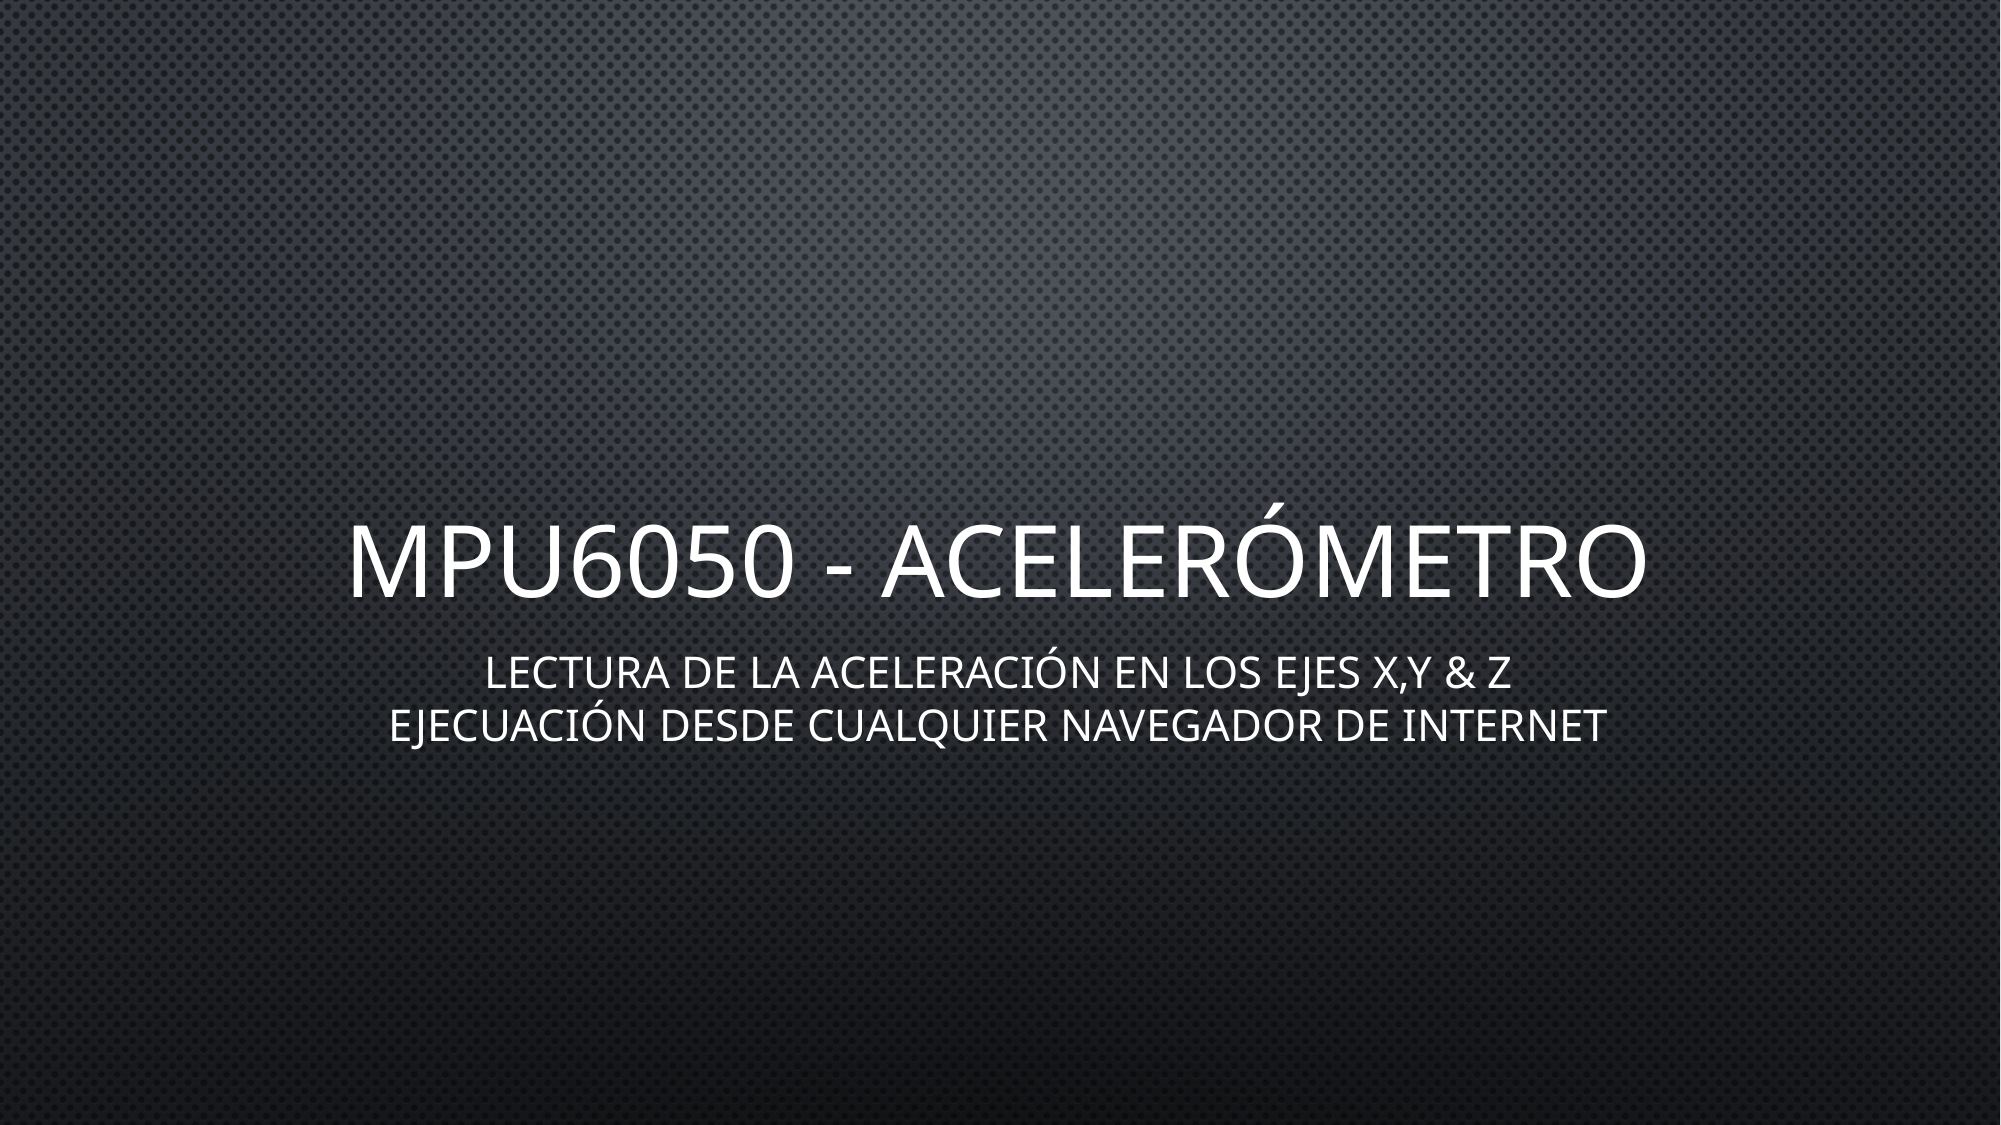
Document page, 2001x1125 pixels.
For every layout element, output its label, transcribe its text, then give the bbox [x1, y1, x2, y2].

text_box MPU6050 - Acelerómetro [287, 99, 1711, 625]
text_box Lectura de la aceleración en los ejes X,Y & Z Ejecuación desde cualquier navegador de internet [287, 637, 1711, 950]
picture [0, 0, 2001, 1125]
